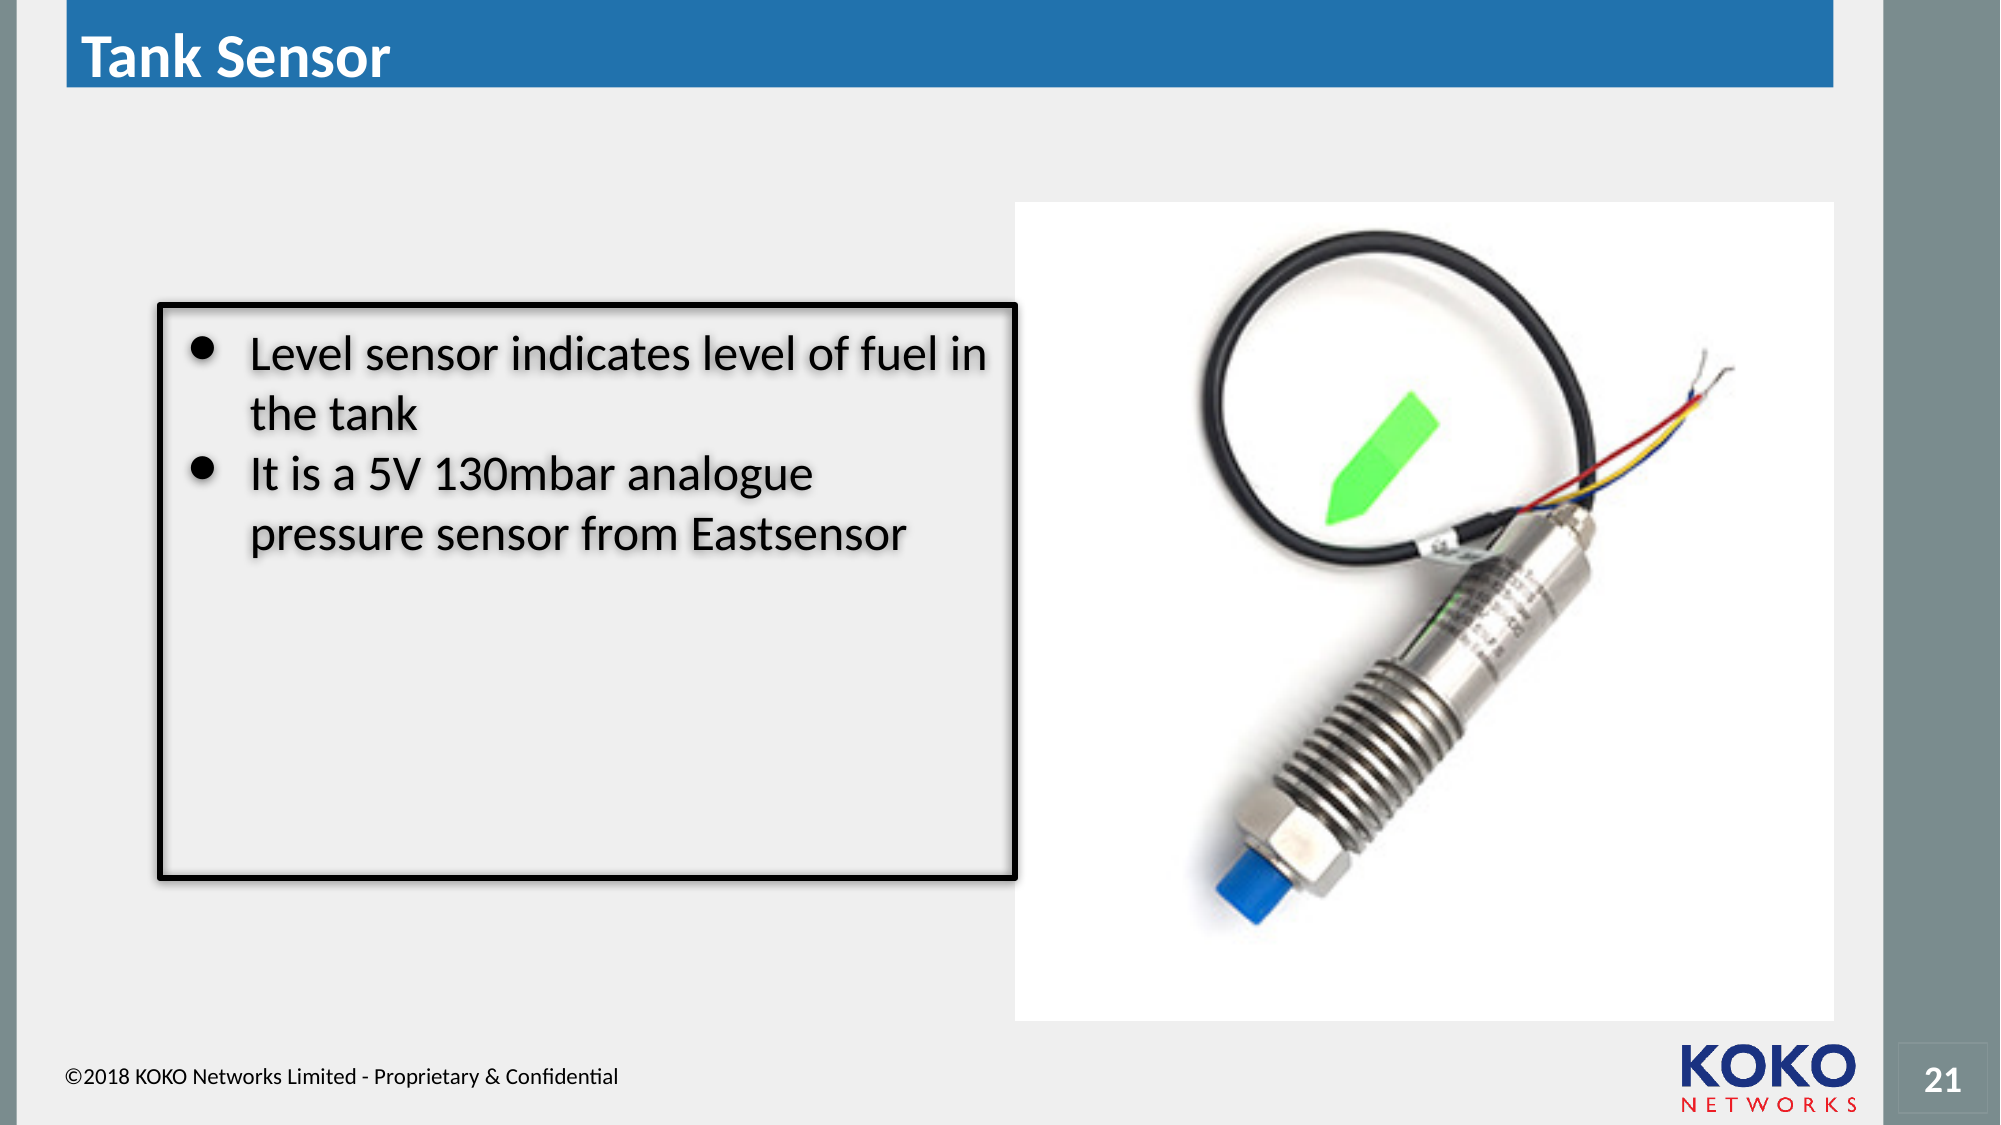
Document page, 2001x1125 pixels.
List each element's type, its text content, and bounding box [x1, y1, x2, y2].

list Tank Sensor [66, 0, 1834, 88]
slide_number ‹#› [1898, 1042, 1988, 1114]
text_box Level sensor indicates level of fuel in the tank It is a 5V 130mbar analogue pressure sensor from Eastsensor [159, 305, 1009, 878]
list [66, 106, 1834, 996]
picture [1639, 1022, 1896, 1125]
picture [1015, 202, 1834, 1021]
